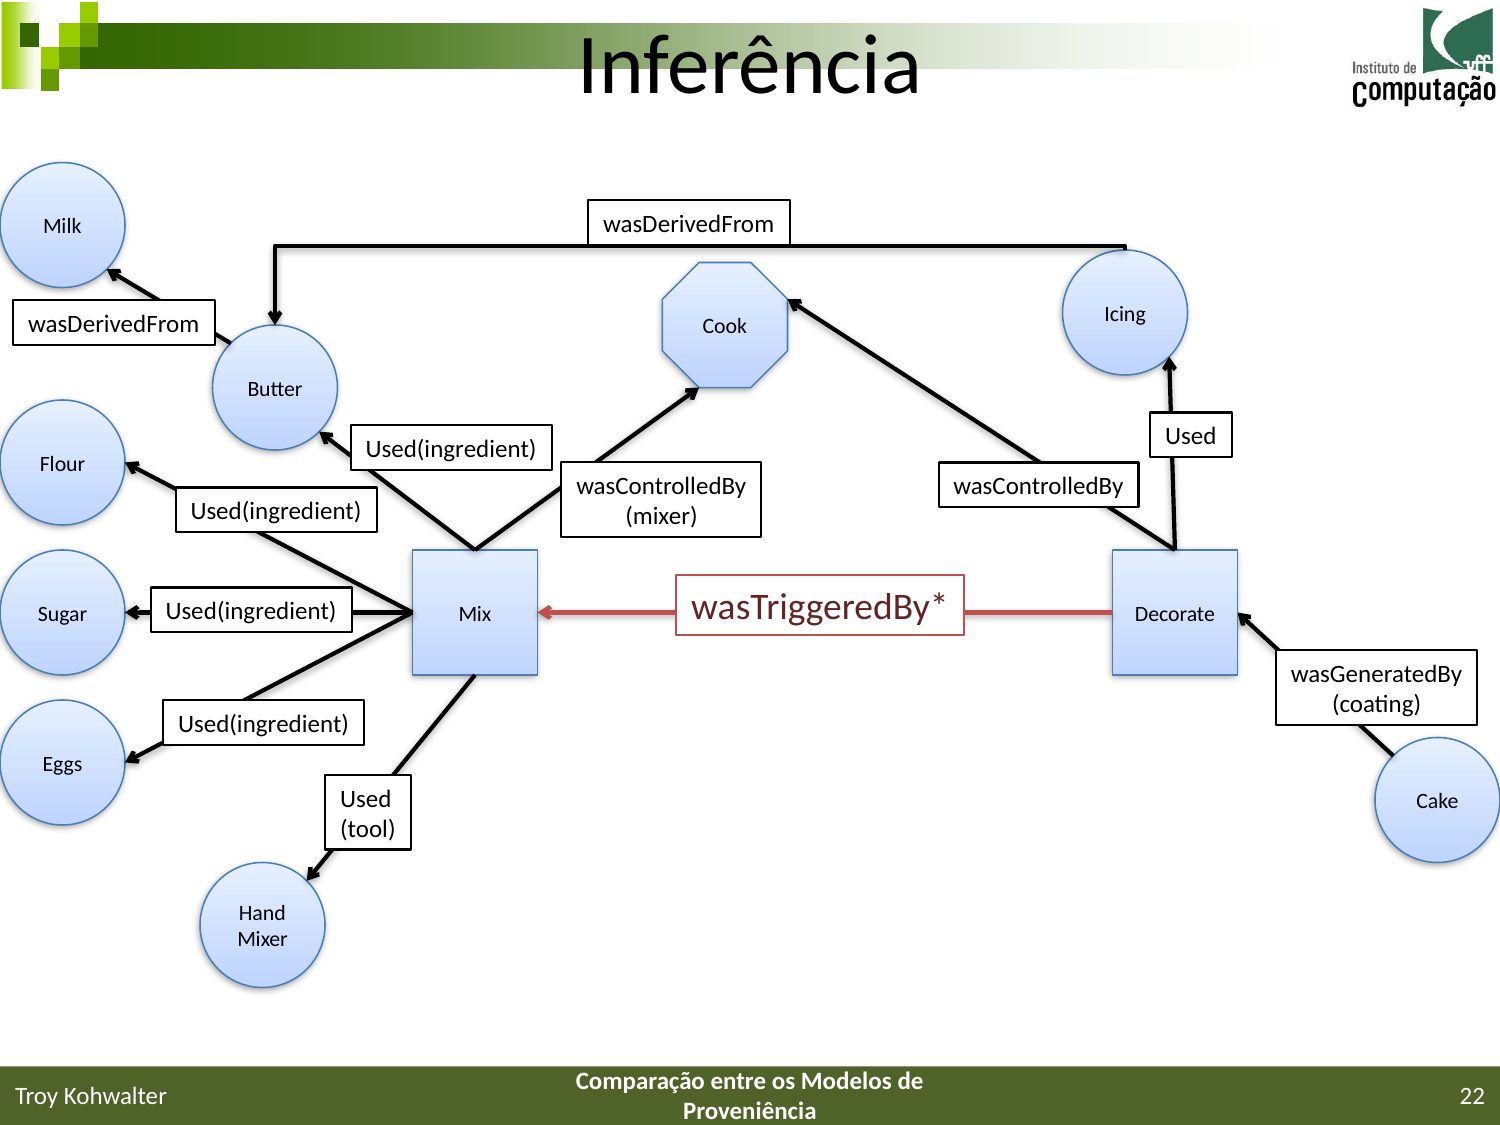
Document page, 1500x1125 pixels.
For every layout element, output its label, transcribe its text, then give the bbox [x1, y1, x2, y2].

text_box Used [1181, 410, 1234, 459]
text_box Decorate [1112, 549, 1238, 676]
slide_number Troy Kohwalter [0, 1065, 350, 1125]
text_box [124, 621, 413, 763]
slide_number 22 [1149, 1065, 1500, 1125]
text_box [318, 431, 476, 551]
text_box wasControlledBy (mixer) [741, 460, 763, 539]
text_box Eggs [0, 699, 126, 826]
text_box wasDerivedFrom [741, 198, 792, 247]
text_box wasTriggeredBy* [741, 621, 966, 637]
text_box Used(ingredient) [349, 423, 469, 430]
text_box wasDerivedFrom [11, 298, 102, 347]
text_box Hand Mixer [199, 861, 326, 989]
footer Comparação entre os Modelos de Proveniência [512, 1065, 988, 1125]
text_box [1237, 612, 1394, 757]
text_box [662, 0, 738, 611]
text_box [474, 387, 657, 551]
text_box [662, 621, 738, 713]
text_box Cake [1374, 736, 1500, 864]
title Inferência [741, 0, 1425, 118]
text_box wasGeneratedBy (coating) [1398, 648, 1479, 727]
text_box Mix [416, 559, 538, 676]
text_box wasDerivedFrom [586, 198, 657, 247]
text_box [306, 674, 476, 882]
text_box Icing [1063, 249, 1189, 346]
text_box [124, 462, 413, 613]
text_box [106, 268, 231, 344]
text_box wasTriggeredBy* [741, 573, 966, 611]
text_box Flour [0, 399, 126, 526]
text_box Milk [0, 161, 126, 289]
text_box Butter [211, 324, 339, 451]
text_box Cook [741, 261, 787, 389]
title Inferência [75, 0, 657, 118]
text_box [787, 298, 1176, 551]
text_box Sugar [0, 549, 119, 676]
